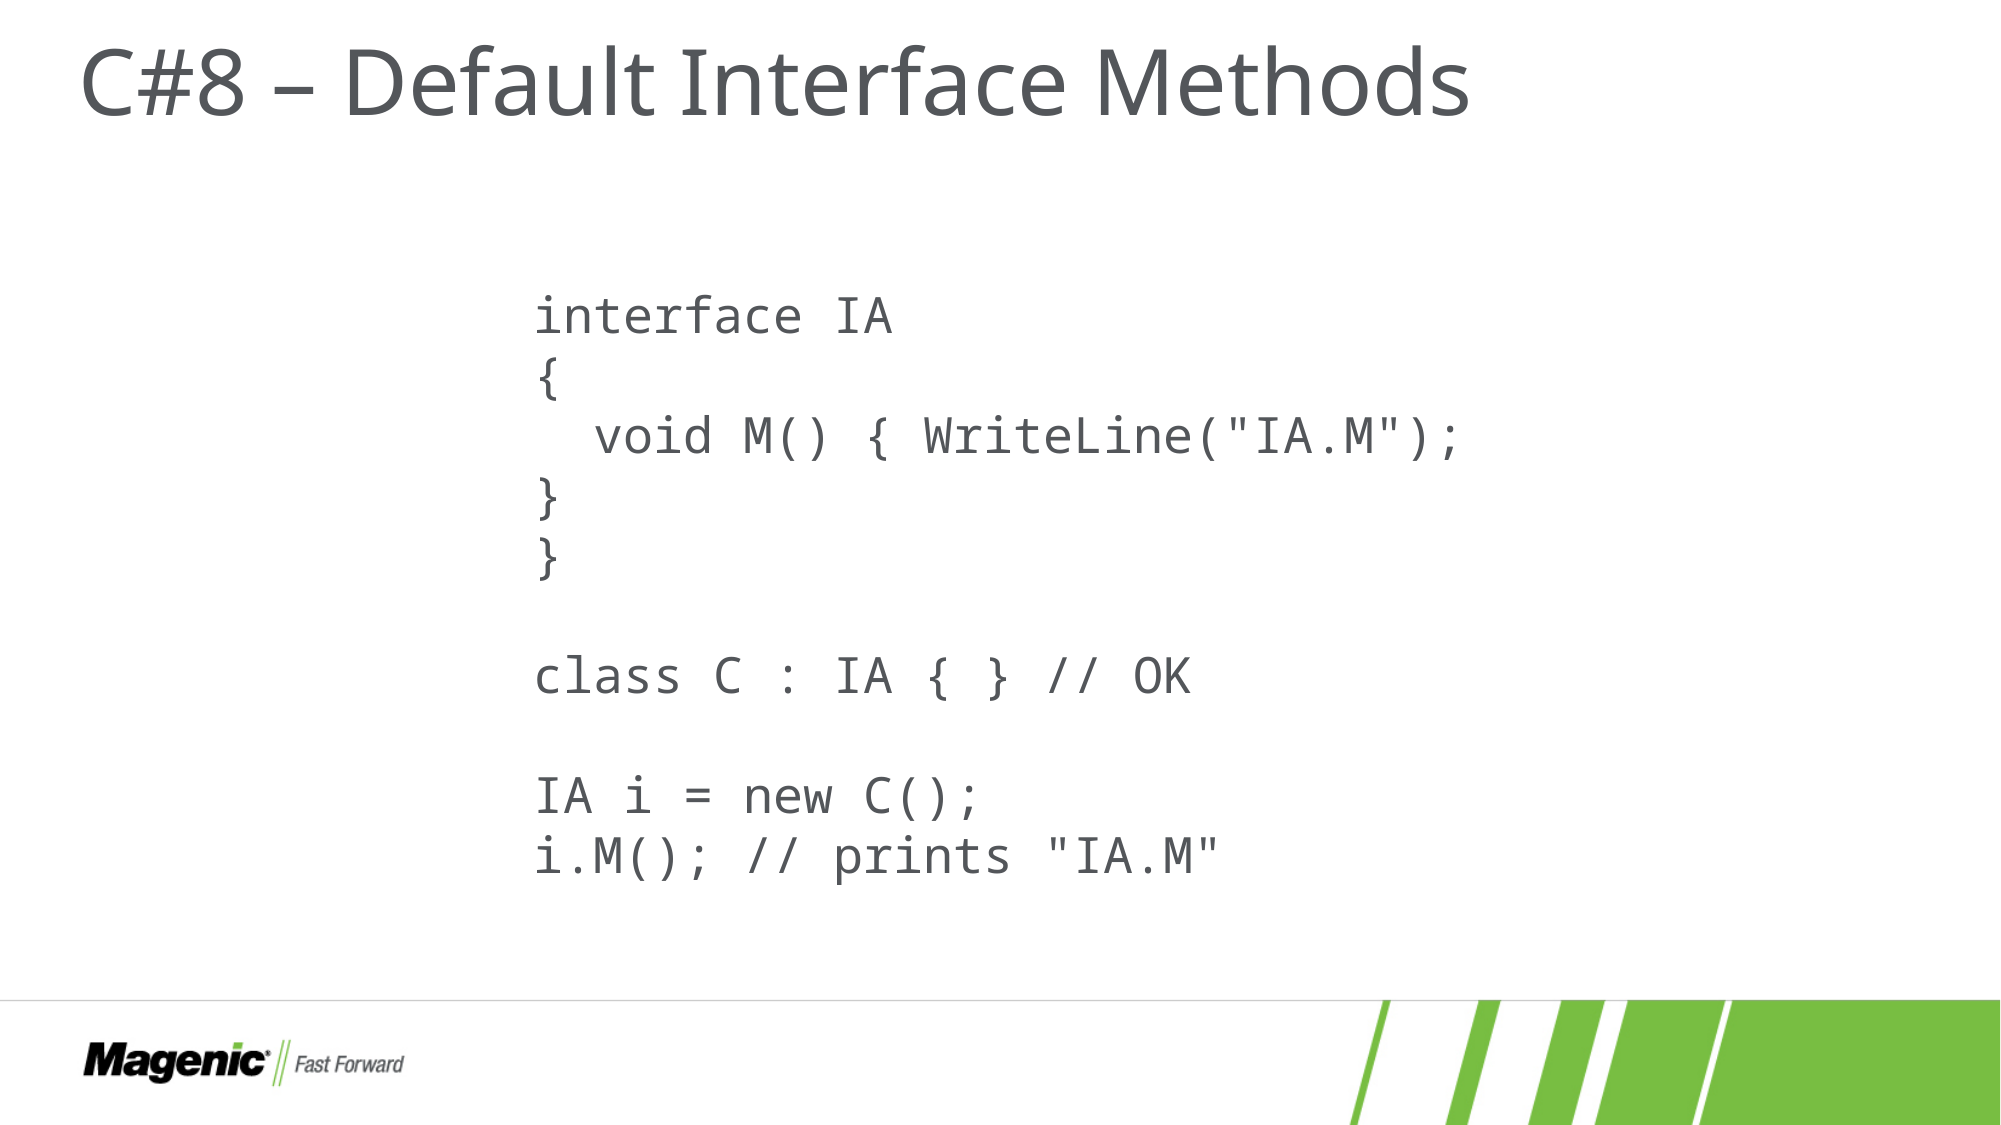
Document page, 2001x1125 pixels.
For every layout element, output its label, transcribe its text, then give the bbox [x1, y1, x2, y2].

text_box interface IA { void M() { WriteLine("IA.M"); } } class C : IA { } // OK IA i = new C(); i.M(); // prints "IA.M" [518, 276, 1482, 892]
title C#8 – Default Interface Methods [63, 41, 1938, 131]
picture [0, 0, 2001, 1125]
